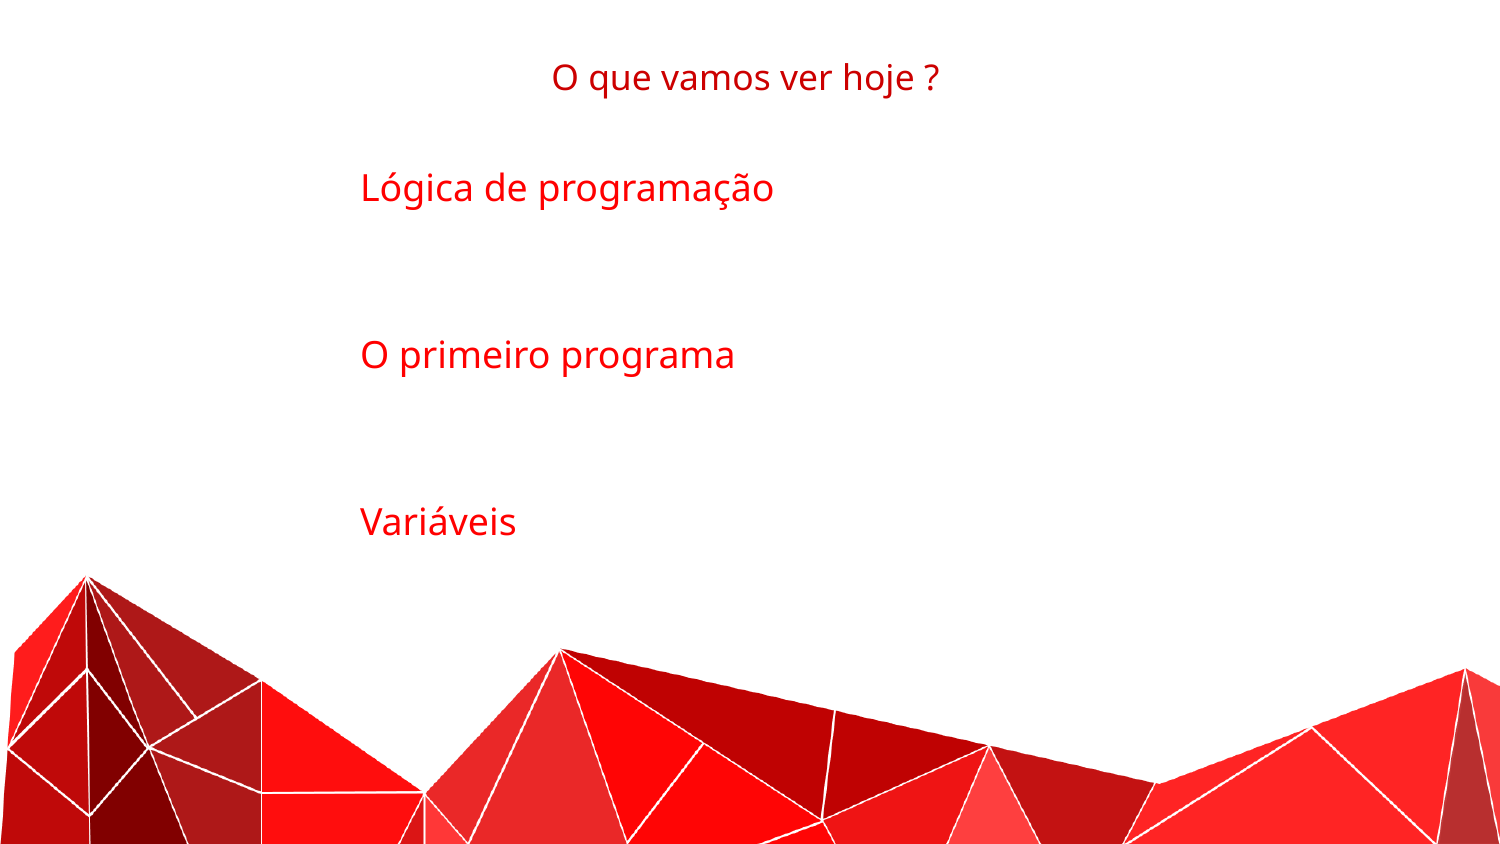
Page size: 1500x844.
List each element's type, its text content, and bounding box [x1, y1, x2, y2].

text_box Variáveis [360, 485, 1084, 543]
text_box O que vamos ver hoje ? [234, 40, 1266, 113]
text_box Lógica de programação [360, 151, 1321, 209]
picture [0, 0, 1500, 844]
text_box O primeiro programa [360, 318, 1258, 376]
